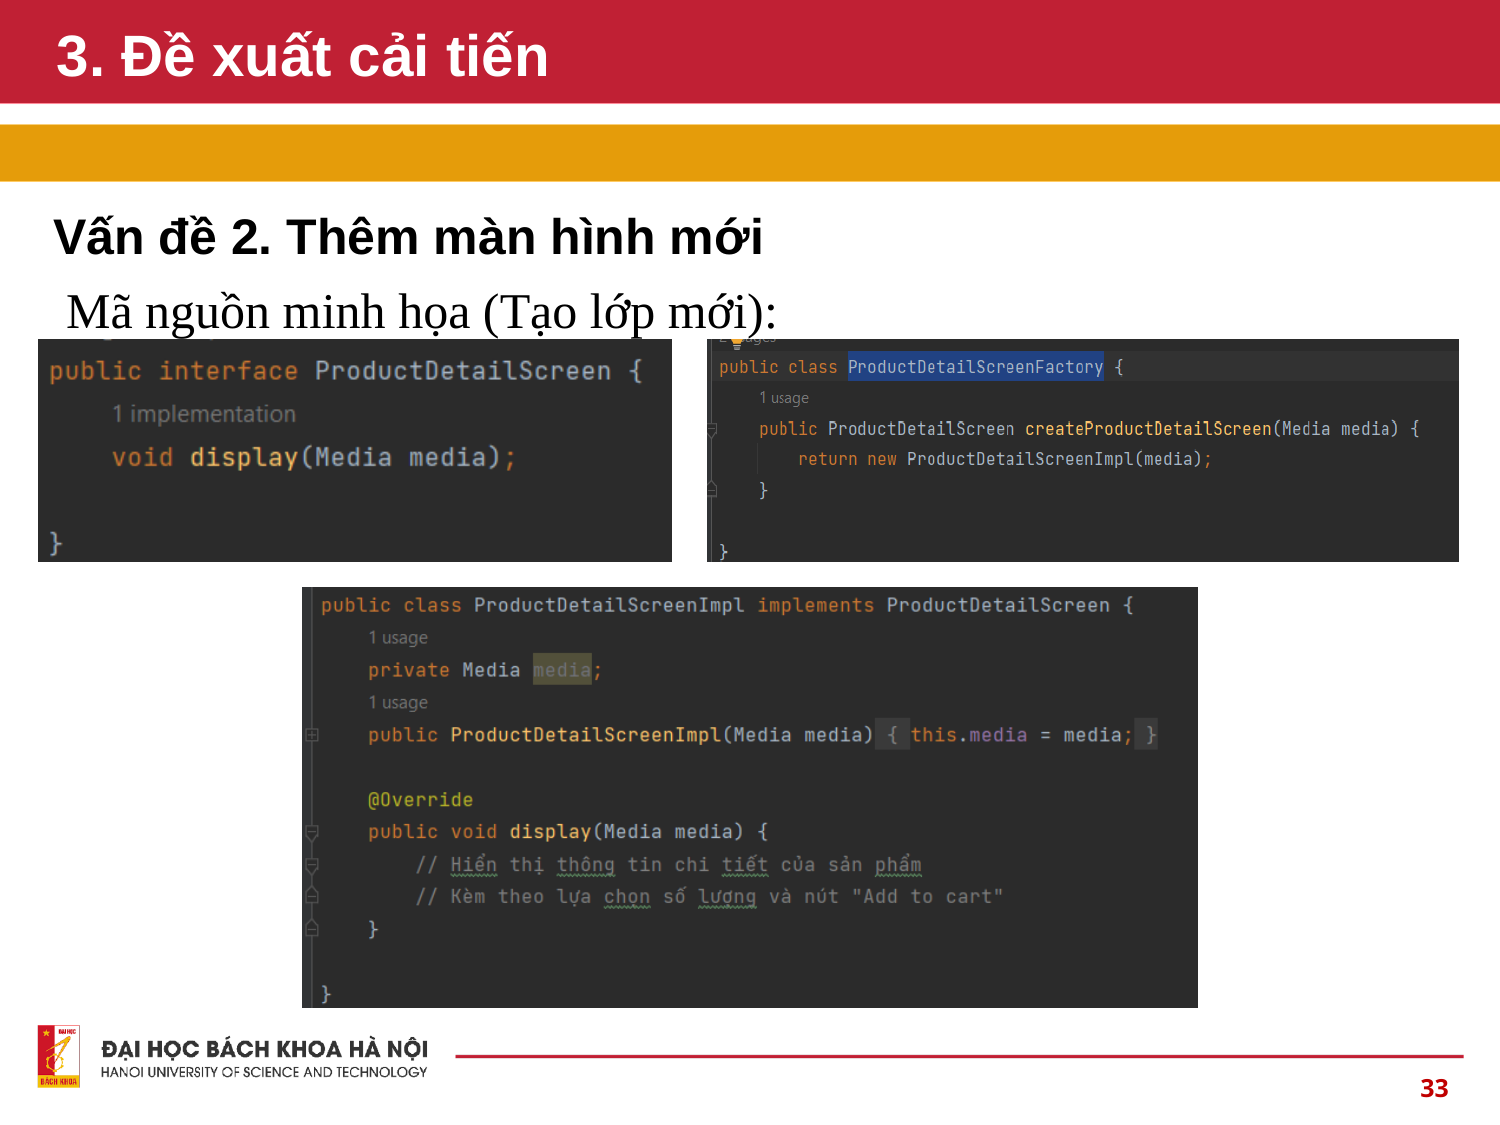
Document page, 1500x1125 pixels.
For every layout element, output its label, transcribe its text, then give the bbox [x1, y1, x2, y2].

title 3. Đề xuất cải tiến [41, 18, 1459, 91]
picture [0, 0, 1500, 1125]
text_box Vấn đề 2. Thêm màn hình mới Mã nguồn minh họa (Tạo lớp mới): [38, 203, 1462, 1008]
slide_number ‹#› [1126, 1065, 1464, 1125]
